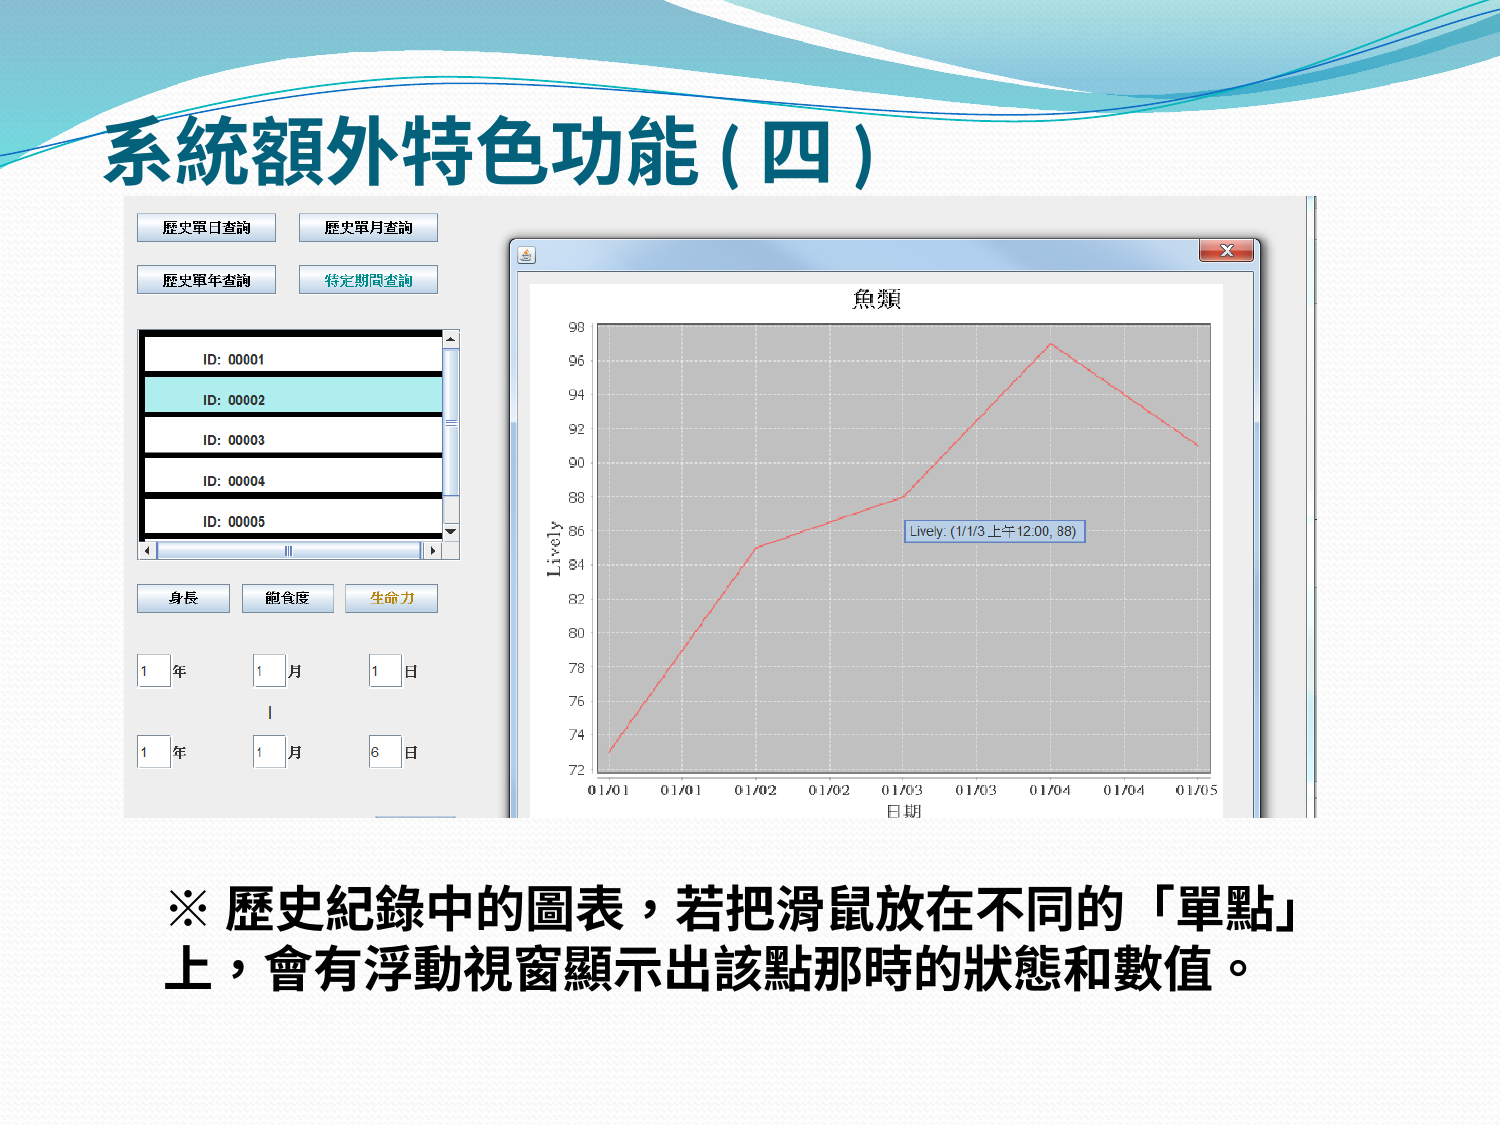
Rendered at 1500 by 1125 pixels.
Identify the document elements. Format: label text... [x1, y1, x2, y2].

text_box ※歷史紀錄中的圖表，若把滑鼠放在不同的「單點」 上，會有浮動視窗顯示出該點那時的狀態和數值。 [148, 869, 1341, 1005]
picture [123, 195, 1318, 818]
title 系統額外特色功能(四) [100, 7, 1451, 195]
